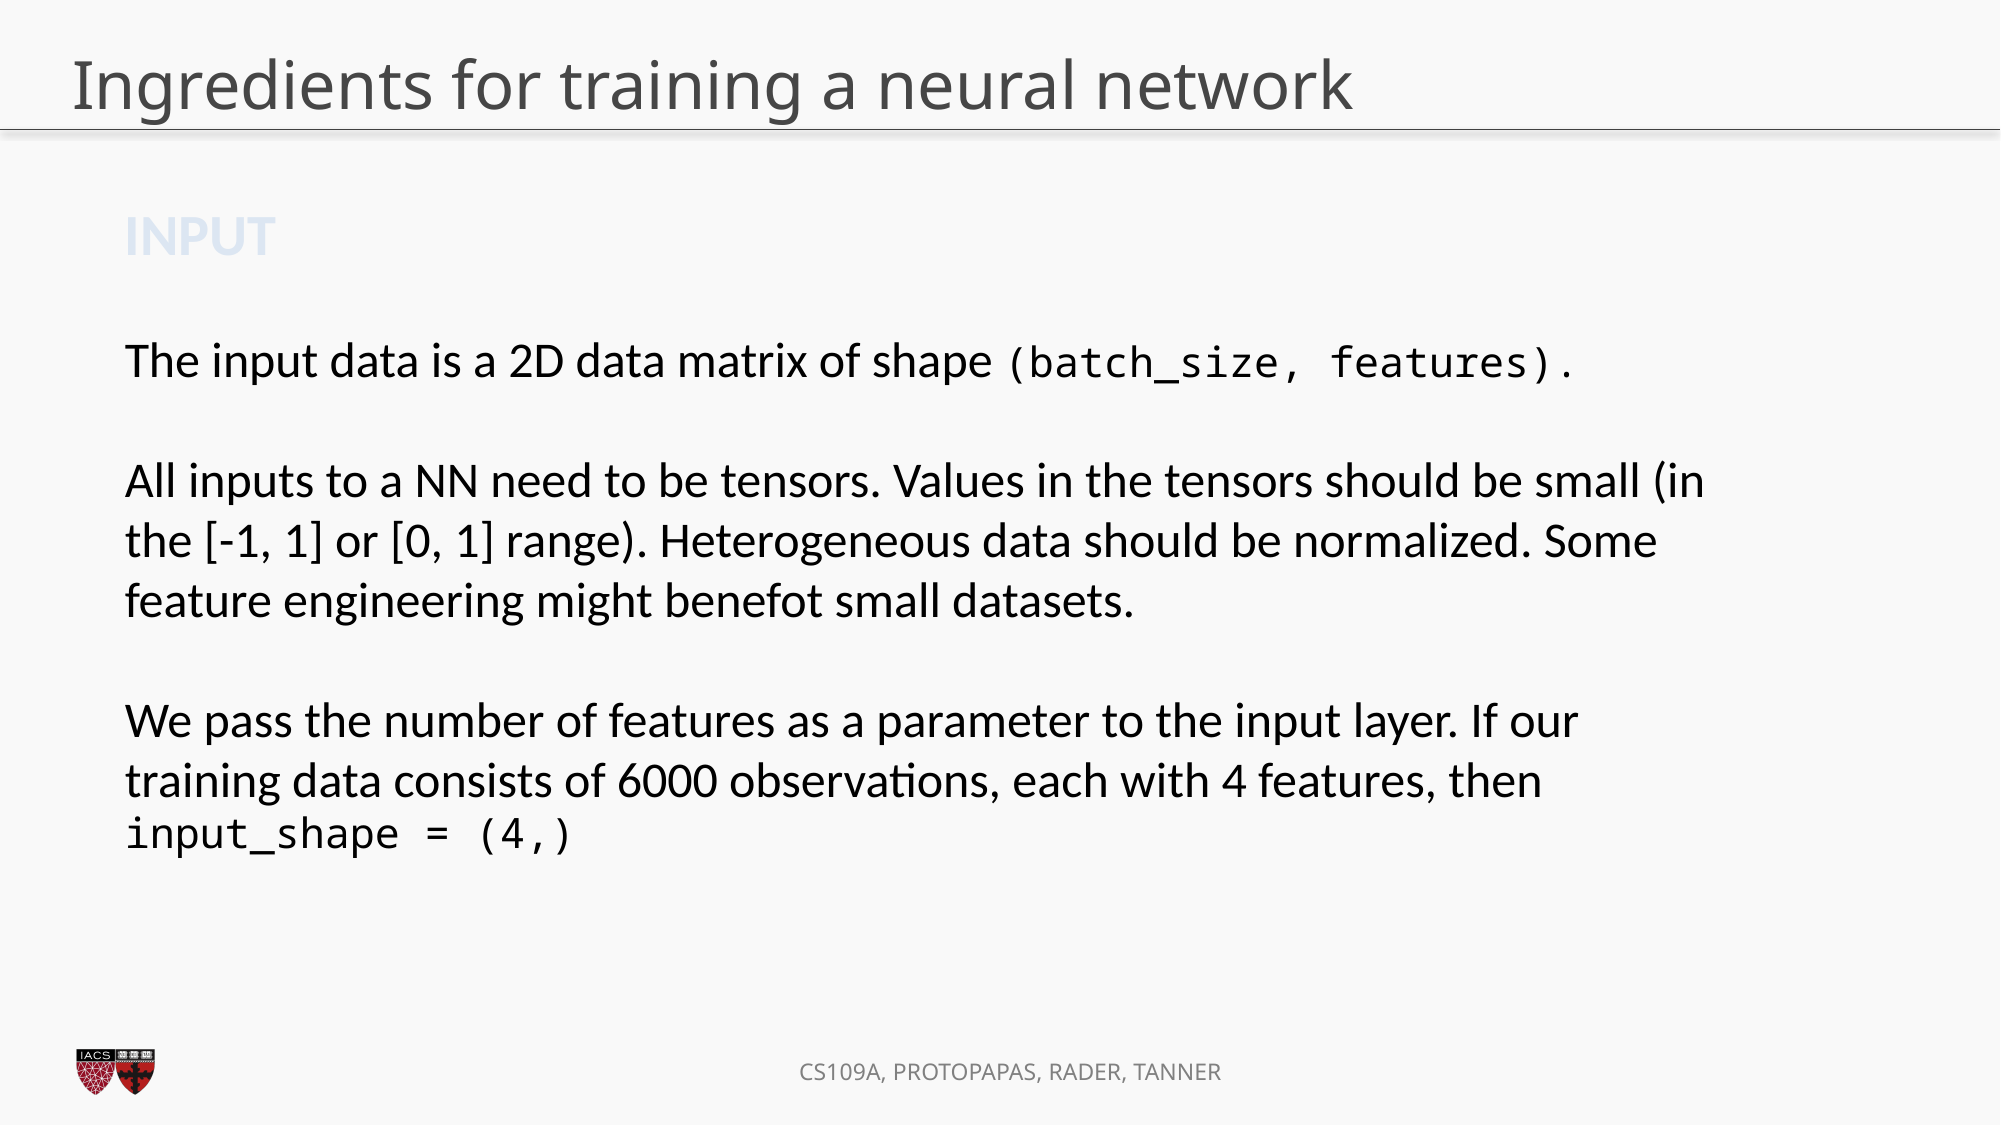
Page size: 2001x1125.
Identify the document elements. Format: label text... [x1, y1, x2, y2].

text_box [984, 486, 1016, 563]
picture [75, 1049, 155, 1095]
text_box INPUT The input data is a 2D data matrix of shape (batch_size, features). All inputs to a NN need to be tensors. Values in the tensors should be small (in the [-1, 1] or [0, 1] range). Heterogeneous data should be normalized. Some feature engineering might benefot small datasets. We pass the number of features as a parameter to the input layer. If our training data consists of 6000 observations, each with 4 features, then input_shape = (4,) [109, 189, 1743, 955]
title Ingredients for training a neural network [57, 35, 1943, 162]
